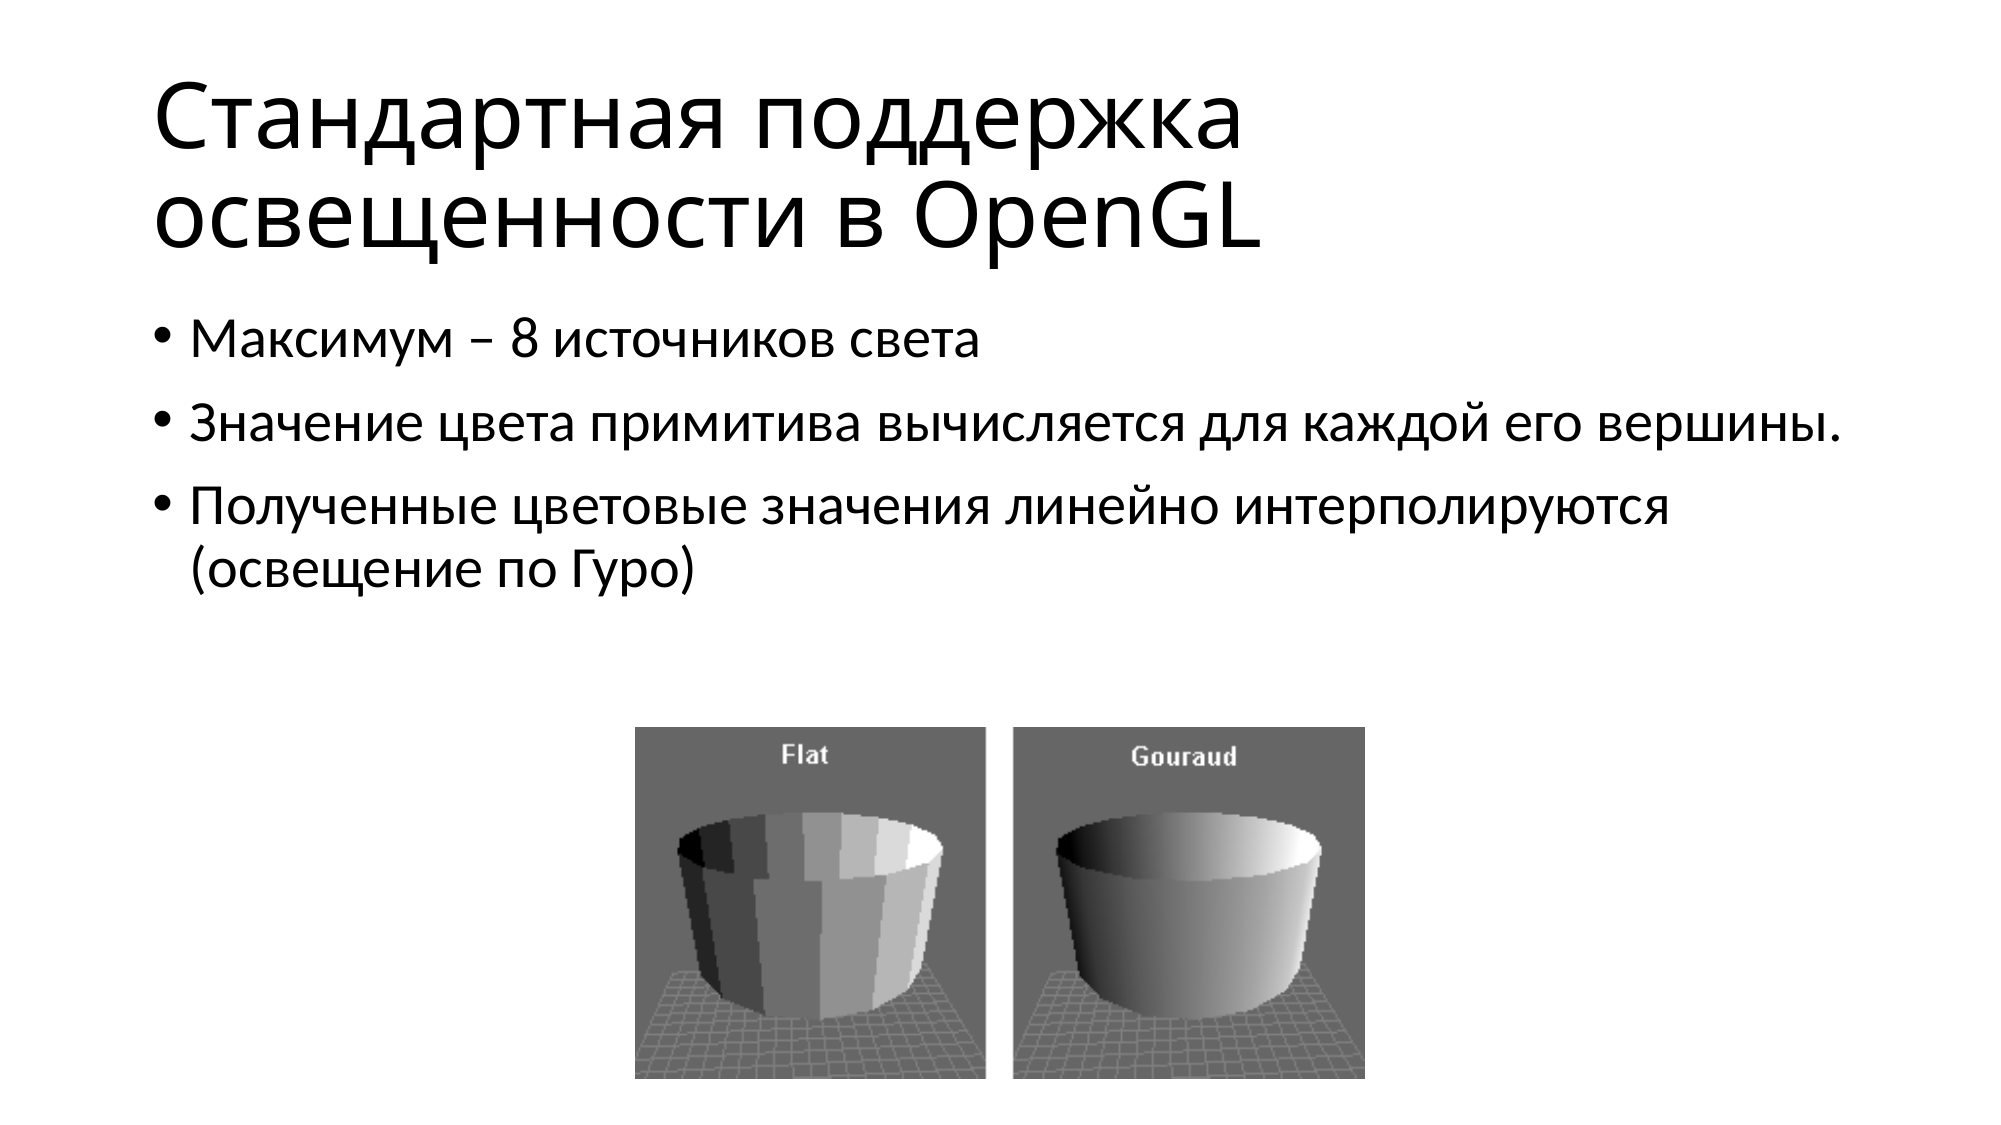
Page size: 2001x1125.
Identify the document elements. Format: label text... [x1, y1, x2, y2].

title Стандартная поддержка освещенности в OpenGL [137, 59, 1863, 278]
list Максимум – 8 источников света Значение цвета примитива вычисляется для каждой его вершины. Полученные цветовые значения линейно интерполируются (освещение по Гуро) [137, 299, 1863, 1014]
picture [635, 727, 1365, 1079]
